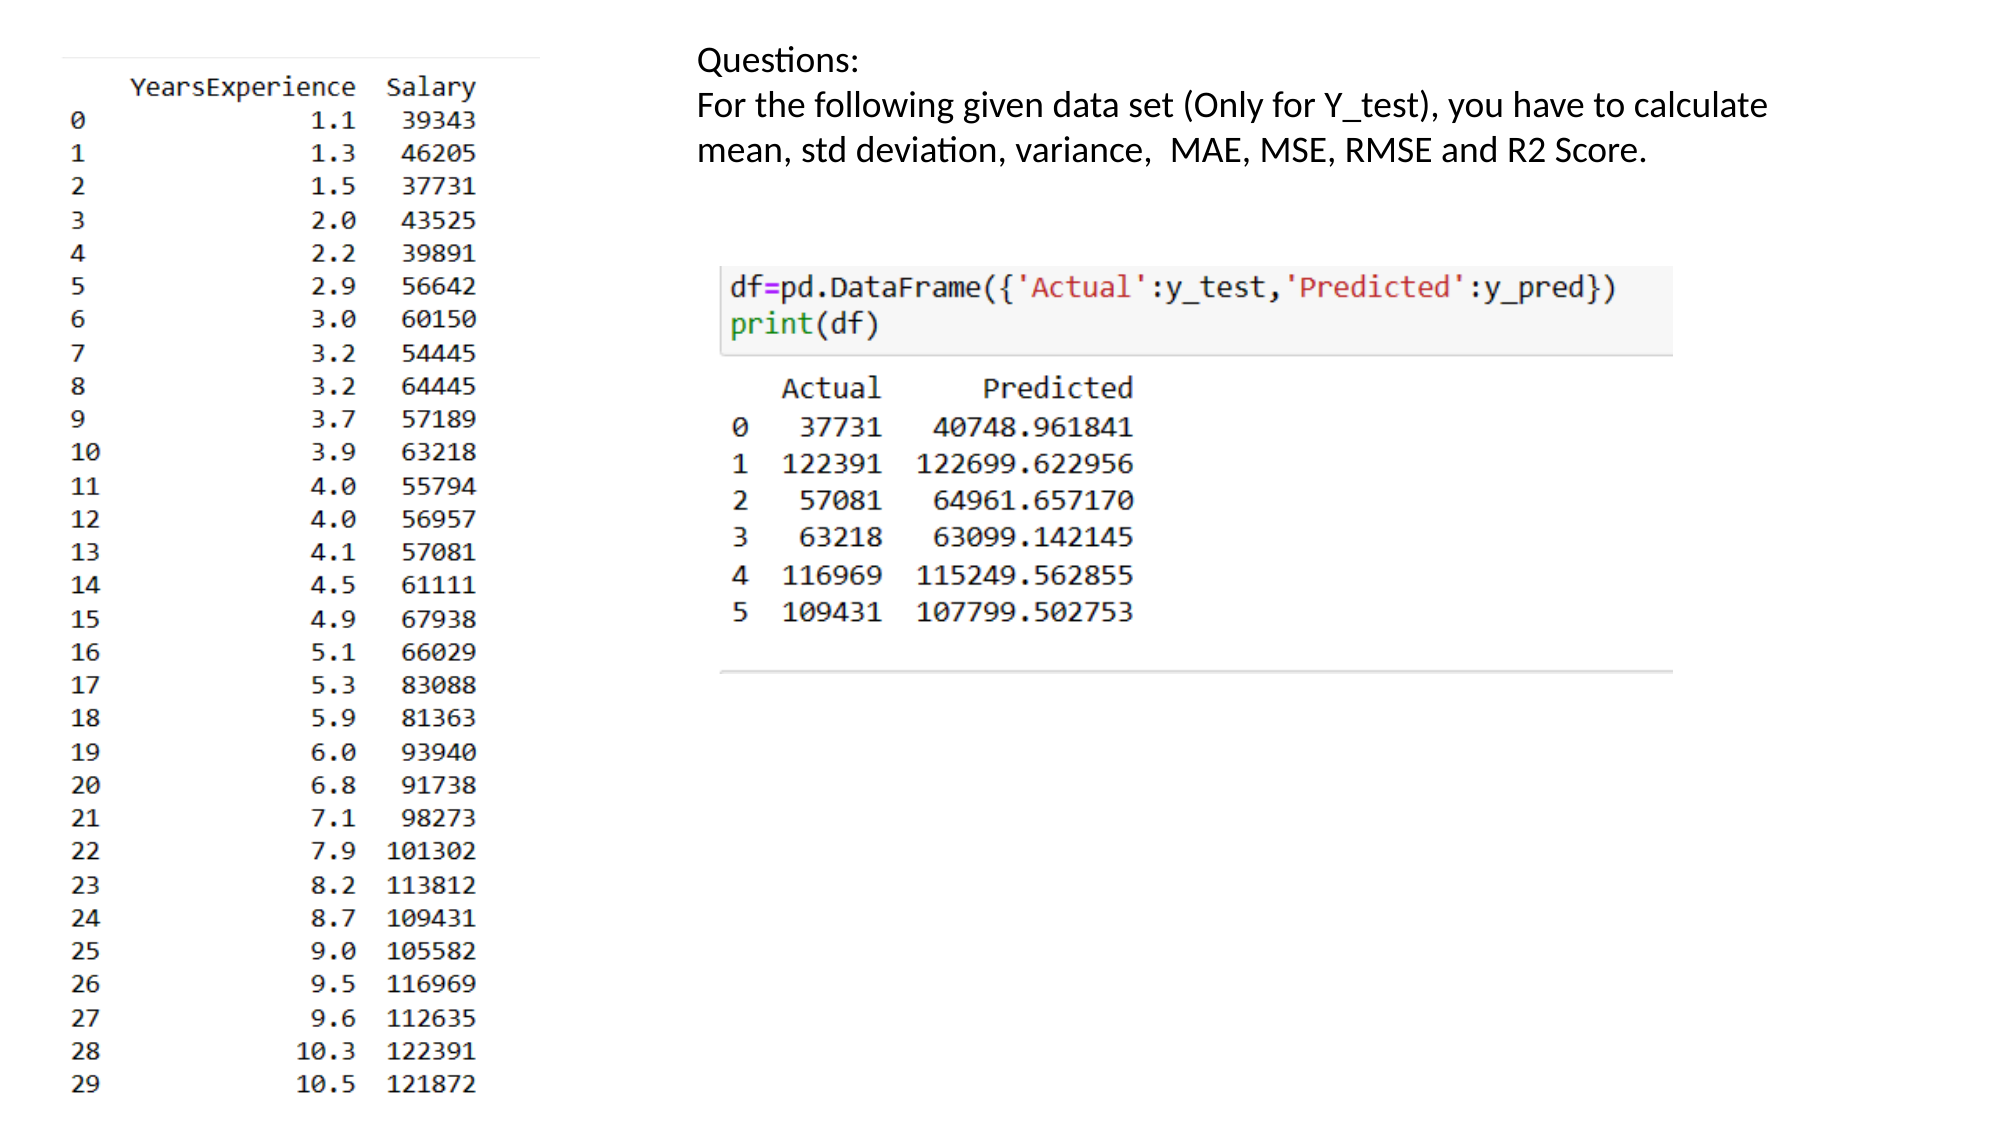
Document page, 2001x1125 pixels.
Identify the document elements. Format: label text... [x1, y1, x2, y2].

picture [52, 57, 540, 1113]
text_box Questions: For the following given data set (Only for Y_test), you have to calculate mean, std deviation, variance, MAE, MSE, RMSE and R2 Score. [682, 27, 1816, 178]
picture [708, 266, 1673, 674]
